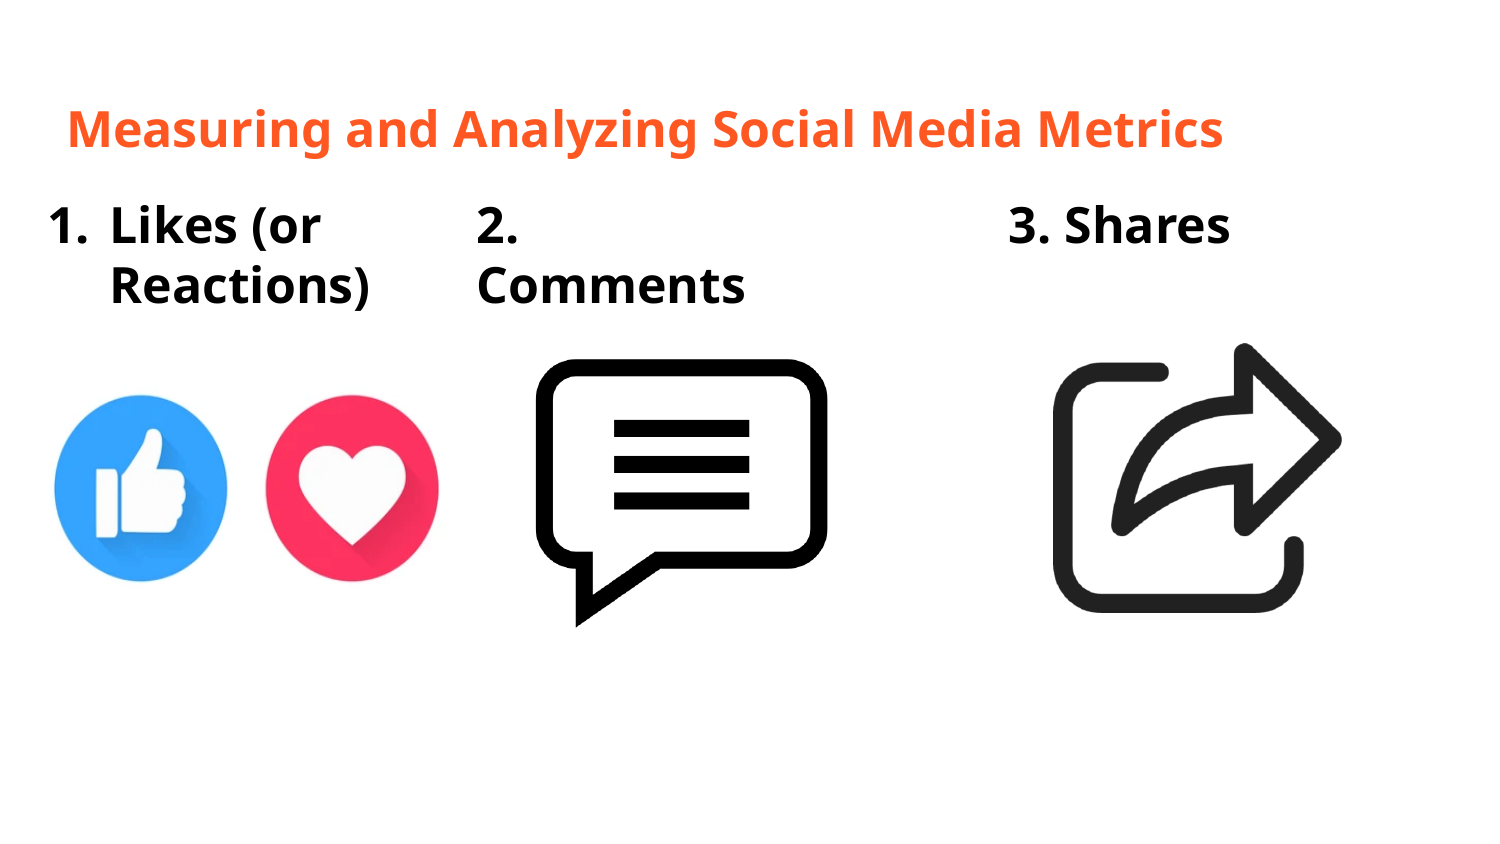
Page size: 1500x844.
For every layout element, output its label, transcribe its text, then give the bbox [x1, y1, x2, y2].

picture [1052, 342, 1342, 613]
text_box 2. Comments [461, 178, 810, 414]
picture [36, 375, 462, 612]
text_box 3. Shares [993, 178, 1342, 269]
list Likes (or Reactions) [19, 178, 493, 778]
picture [525, 338, 837, 649]
title Measuring and Analyzing Social Media Metrics [51, 72, 1449, 167]
